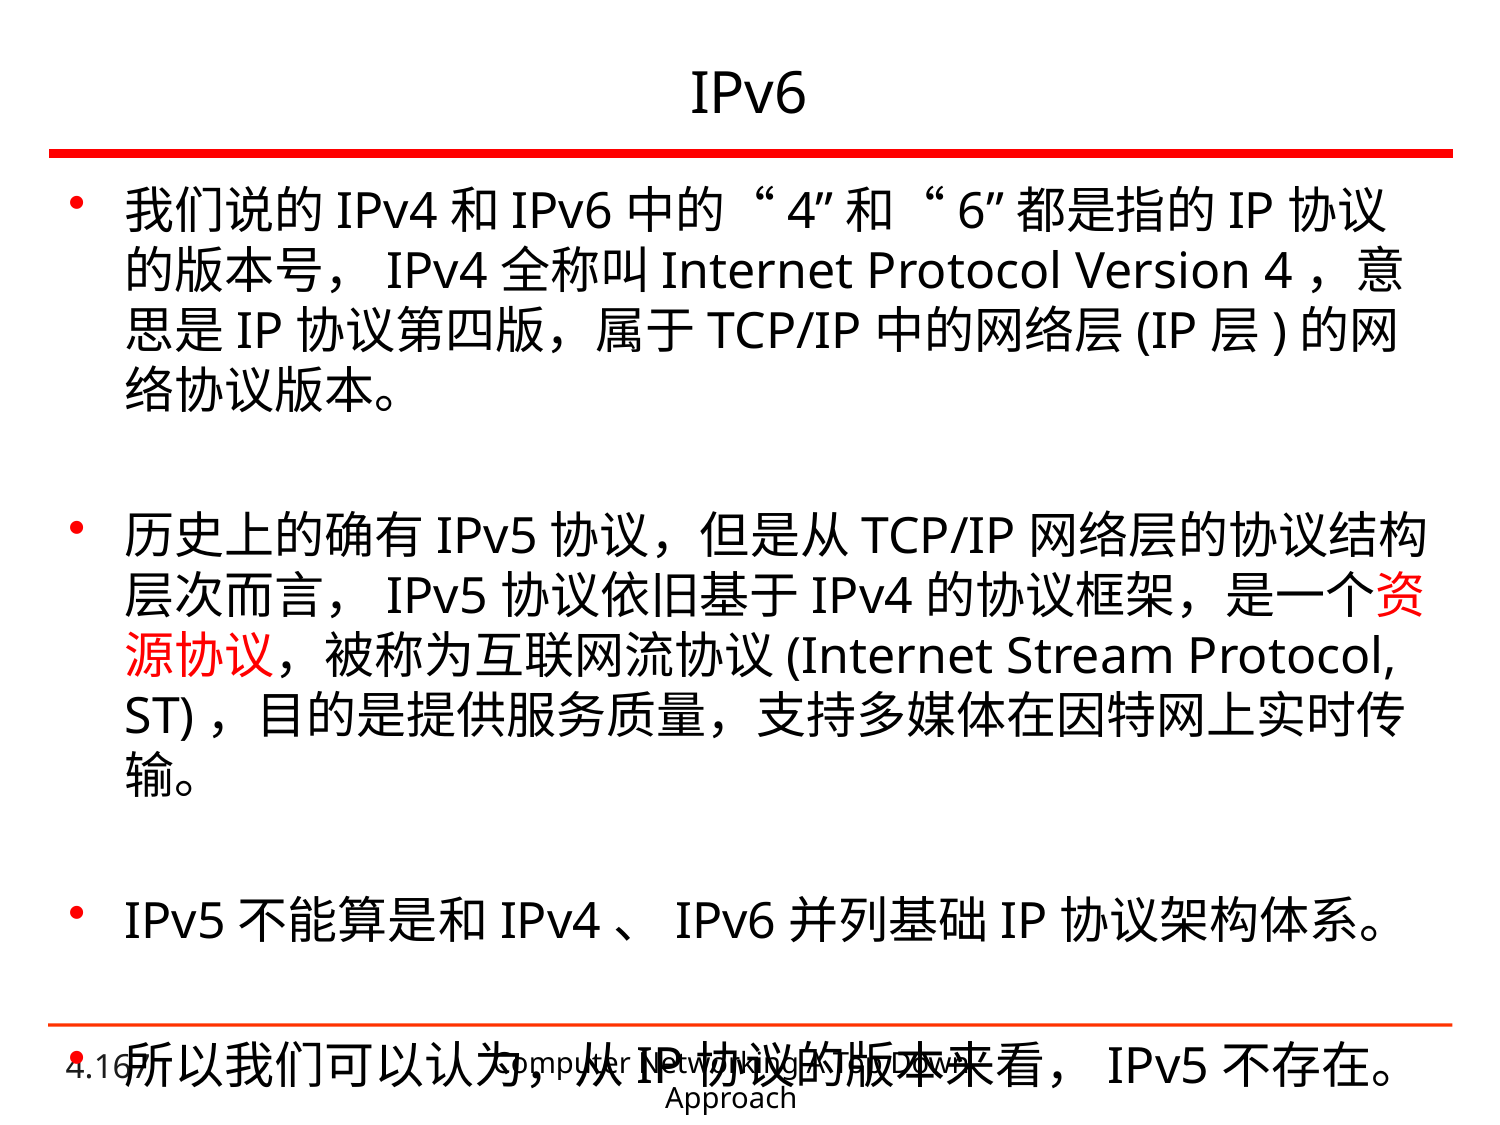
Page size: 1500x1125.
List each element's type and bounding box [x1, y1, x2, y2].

title [55, 37, 1443, 143]
list [53, 170, 1447, 1011]
